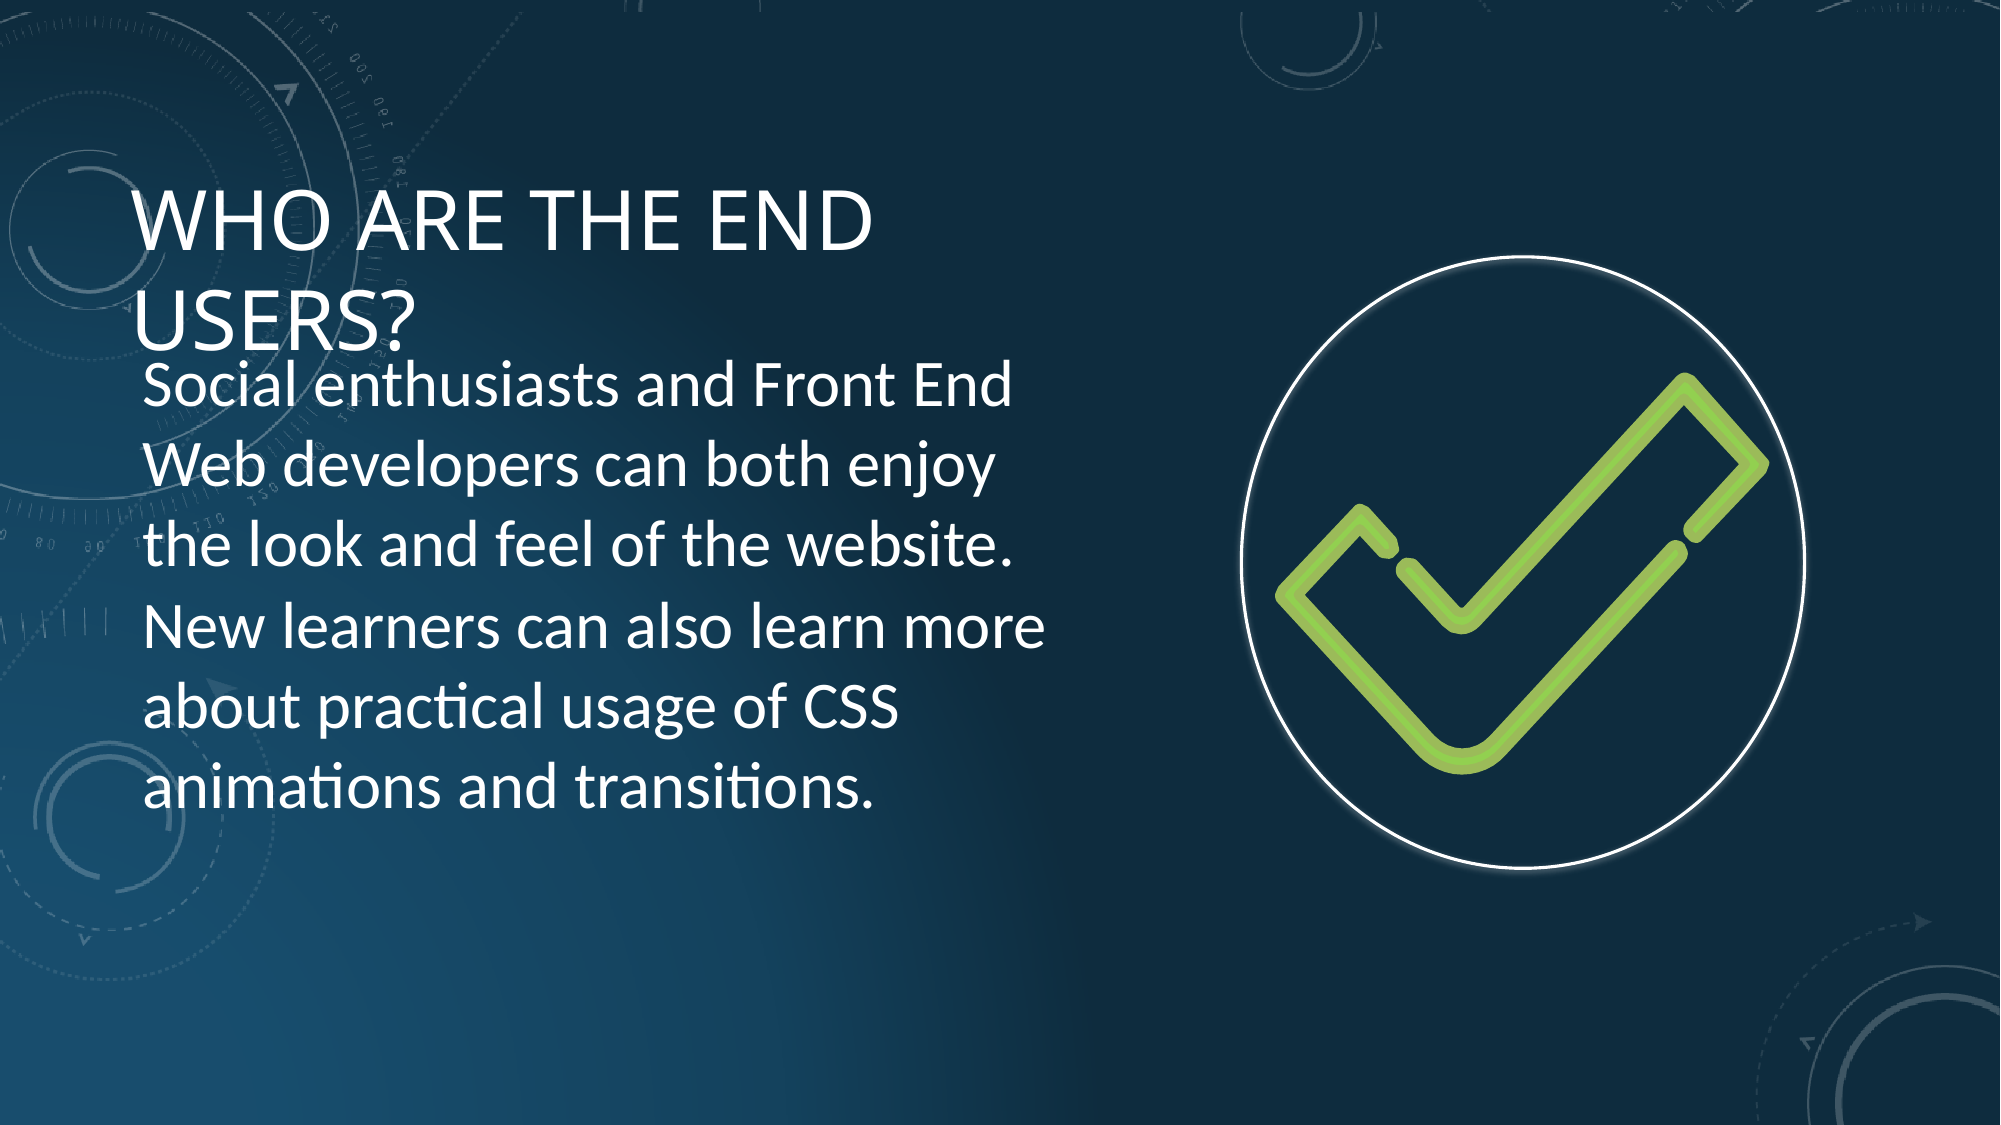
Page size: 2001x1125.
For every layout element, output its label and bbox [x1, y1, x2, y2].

picture [0, 0, 2000, 1125]
text_box [1229, 248, 1816, 883]
